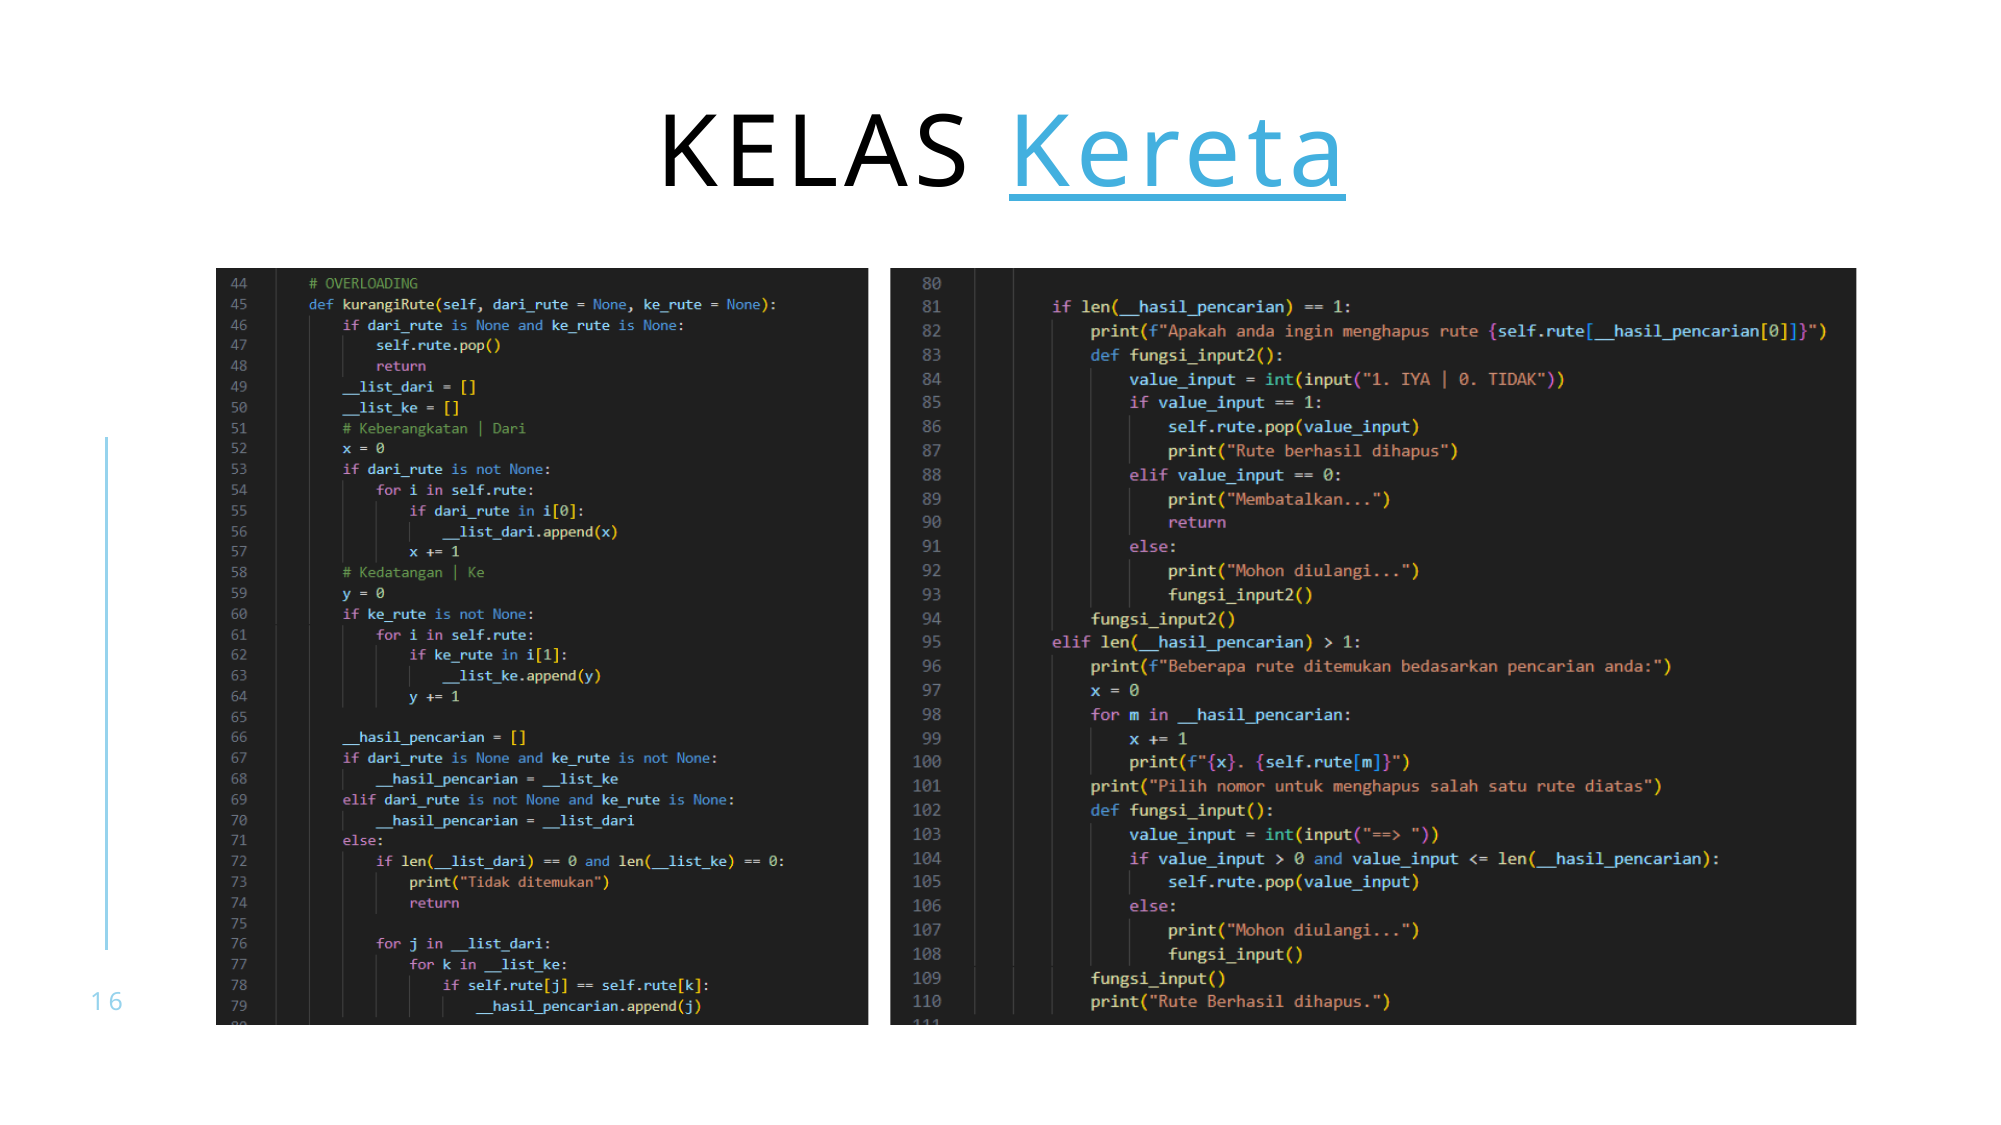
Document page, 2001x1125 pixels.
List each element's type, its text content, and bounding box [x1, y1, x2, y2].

picture [215, 268, 869, 1025]
slide_number 16 [68, 987, 144, 1018]
picture [890, 268, 1857, 1025]
title Kelas Kereta [195, 99, 1808, 250]
